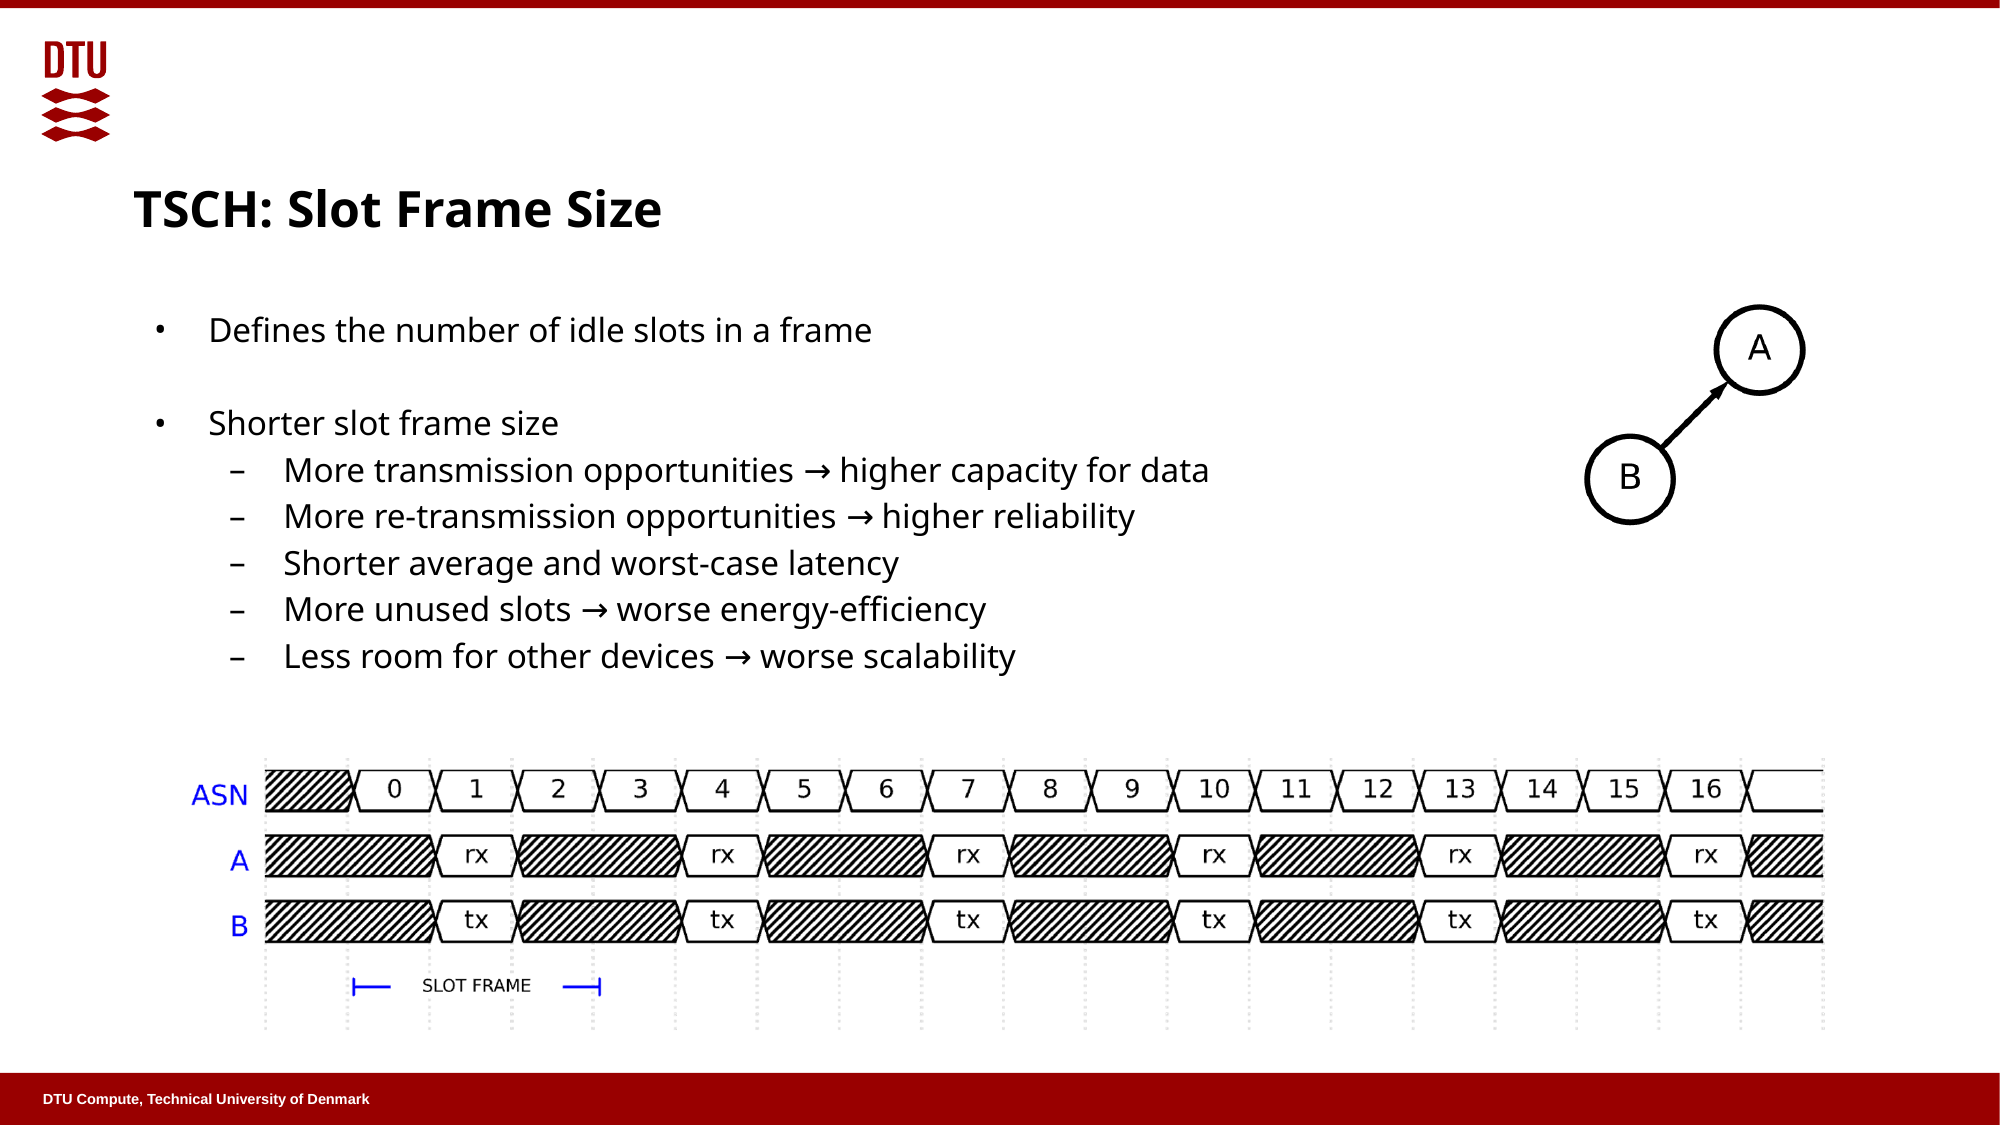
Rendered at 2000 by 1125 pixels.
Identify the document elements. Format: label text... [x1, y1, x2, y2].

picture [1558, 273, 1834, 551]
picture [149, 720, 1850, 1059]
list Defines the number of idle slots in a frame Shorter slot frame size More transmission opportunities → higher capacity for data More re-transmission opportunities → higher reliability Shorter average and worst-case latency More unused slots → worse energy-efficiency Less room for other devices → worse scalability [133, 262, 1834, 705]
title TSCH: Slot Frame Size [133, 50, 1834, 238]
